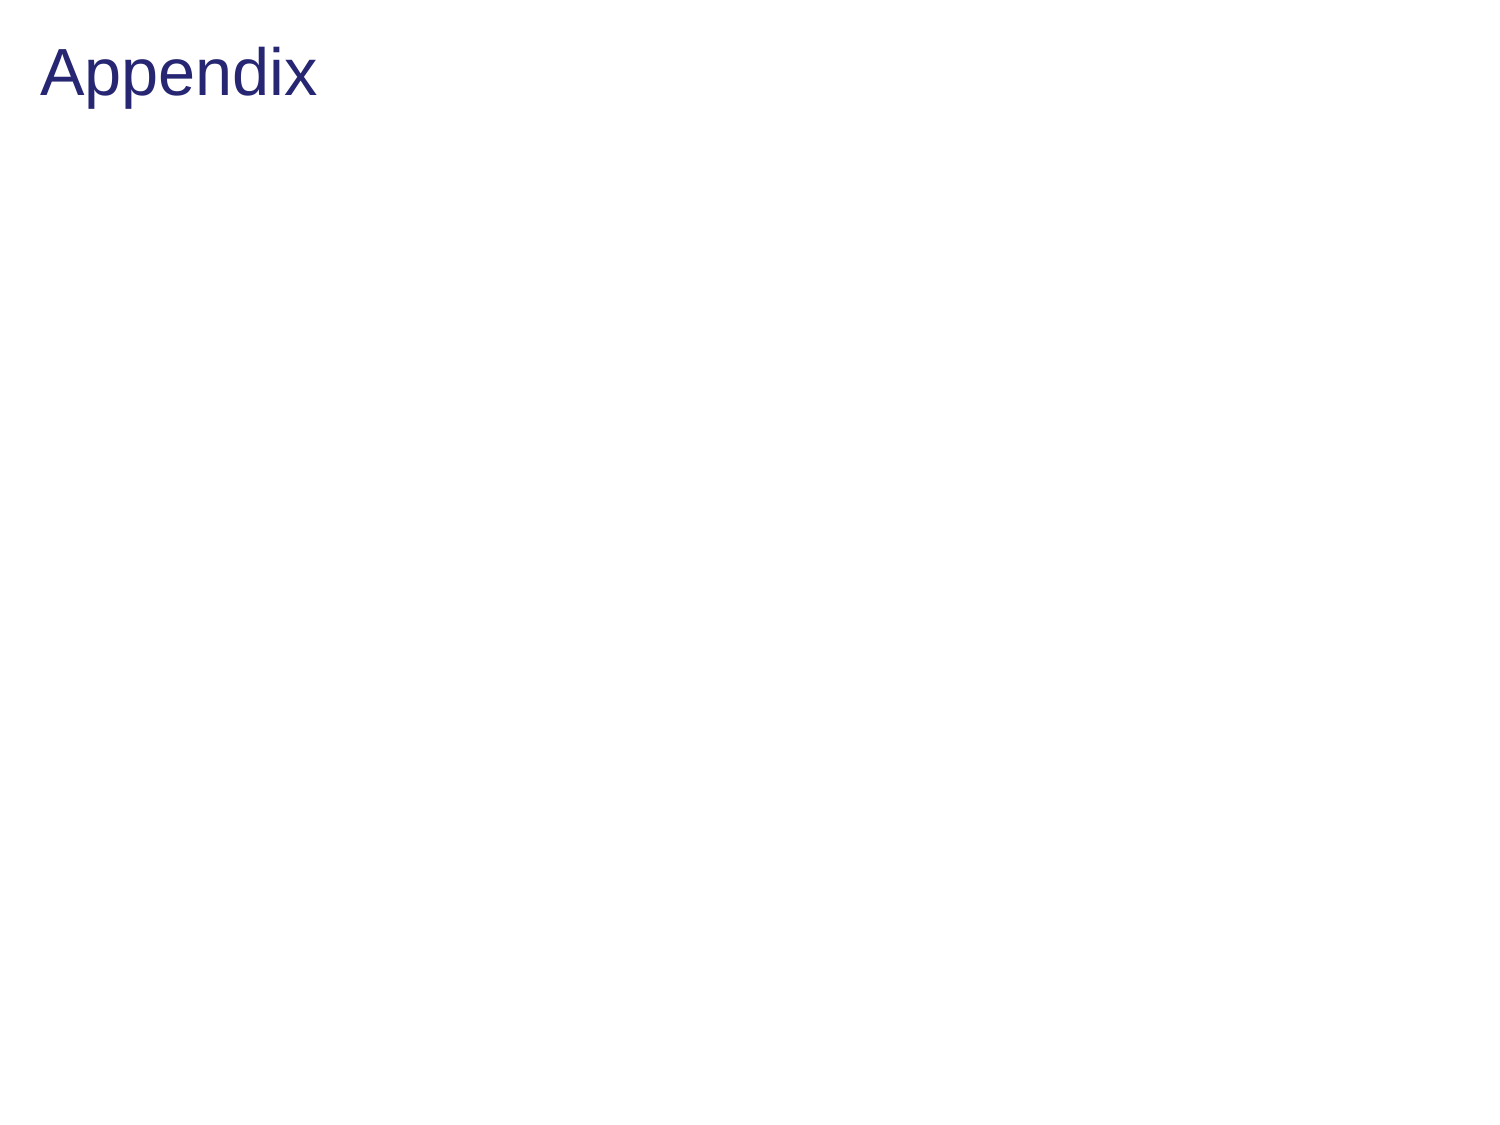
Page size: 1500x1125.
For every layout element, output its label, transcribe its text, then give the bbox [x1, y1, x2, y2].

title Appendix [25, 31, 1338, 107]
